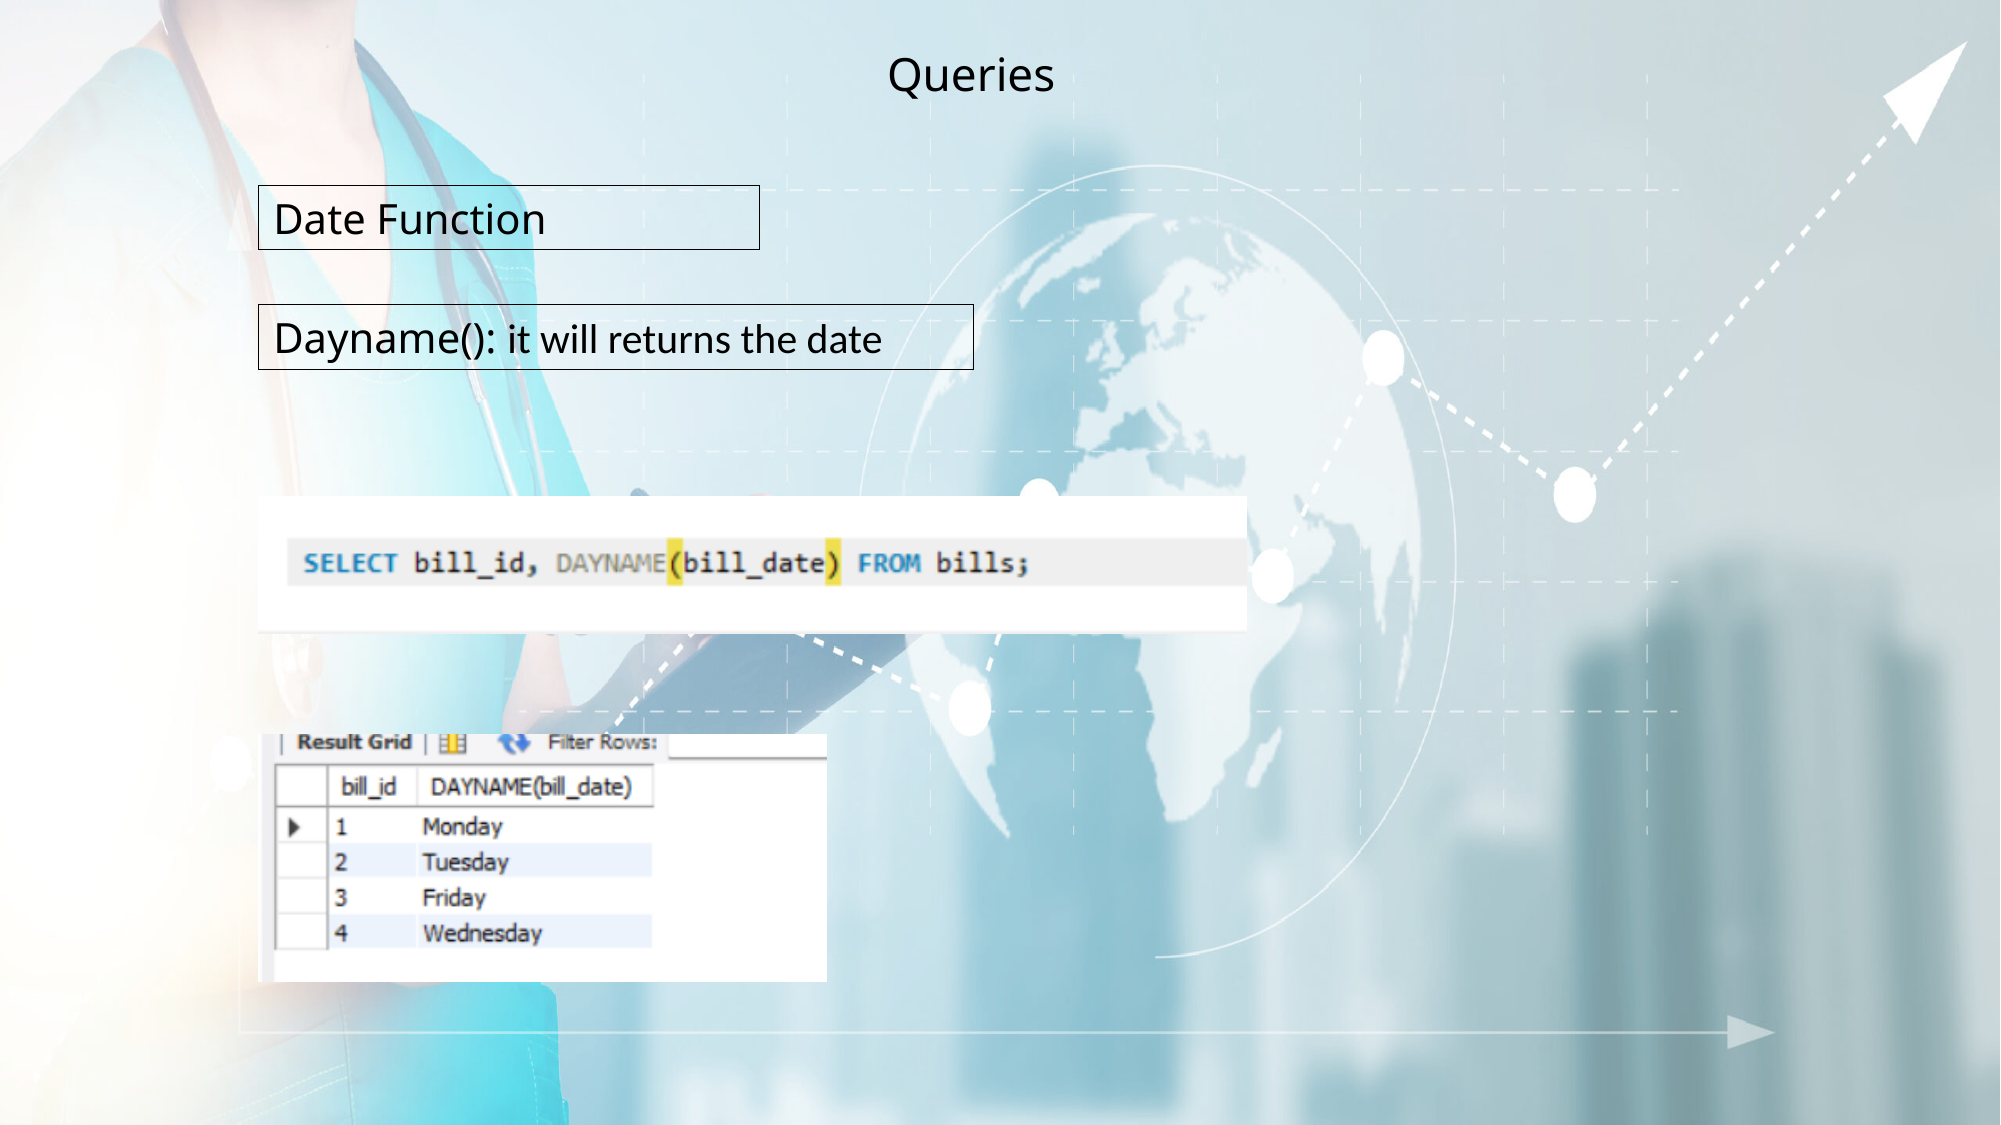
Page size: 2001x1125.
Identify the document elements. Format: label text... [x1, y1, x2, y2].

text_box Queries [126, 38, 1816, 108]
text_box MATH FUNCTIONS: It is used to perform mathematical expressions on numerical data. ABS, CEILING, FLOOR, POWER, ROUND, SQRT. [0, 0, 2000, 1125]
text_box Date Function [258, 185, 760, 250]
picture [258, 496, 1247, 634]
picture [258, 734, 827, 982]
text_box Dayname(): it will returns the date [258, 304, 974, 370]
